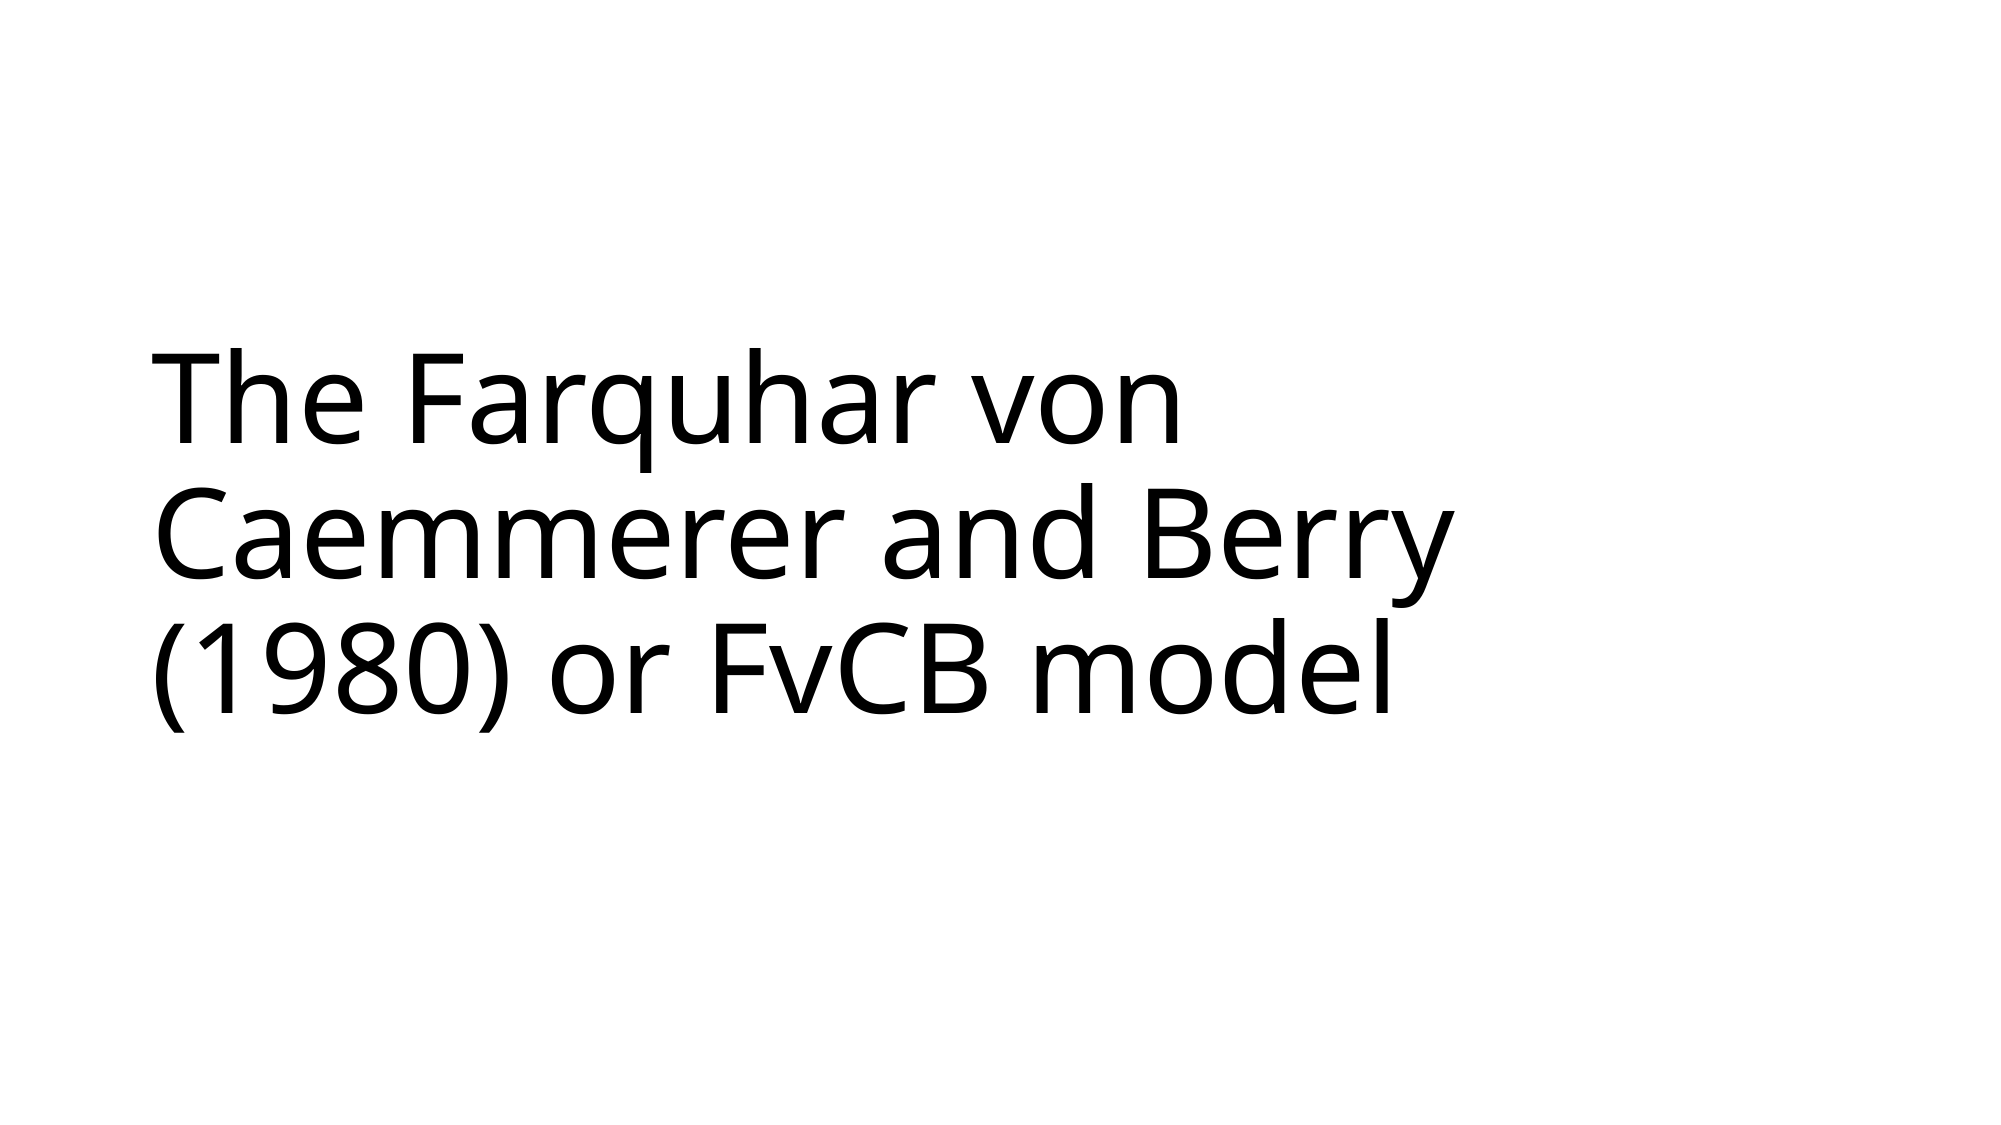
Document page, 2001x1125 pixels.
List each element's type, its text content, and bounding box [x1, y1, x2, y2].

title The Farquhar von Caemmerer and Berry (1980) or FvCB model [136, 280, 1862, 749]
